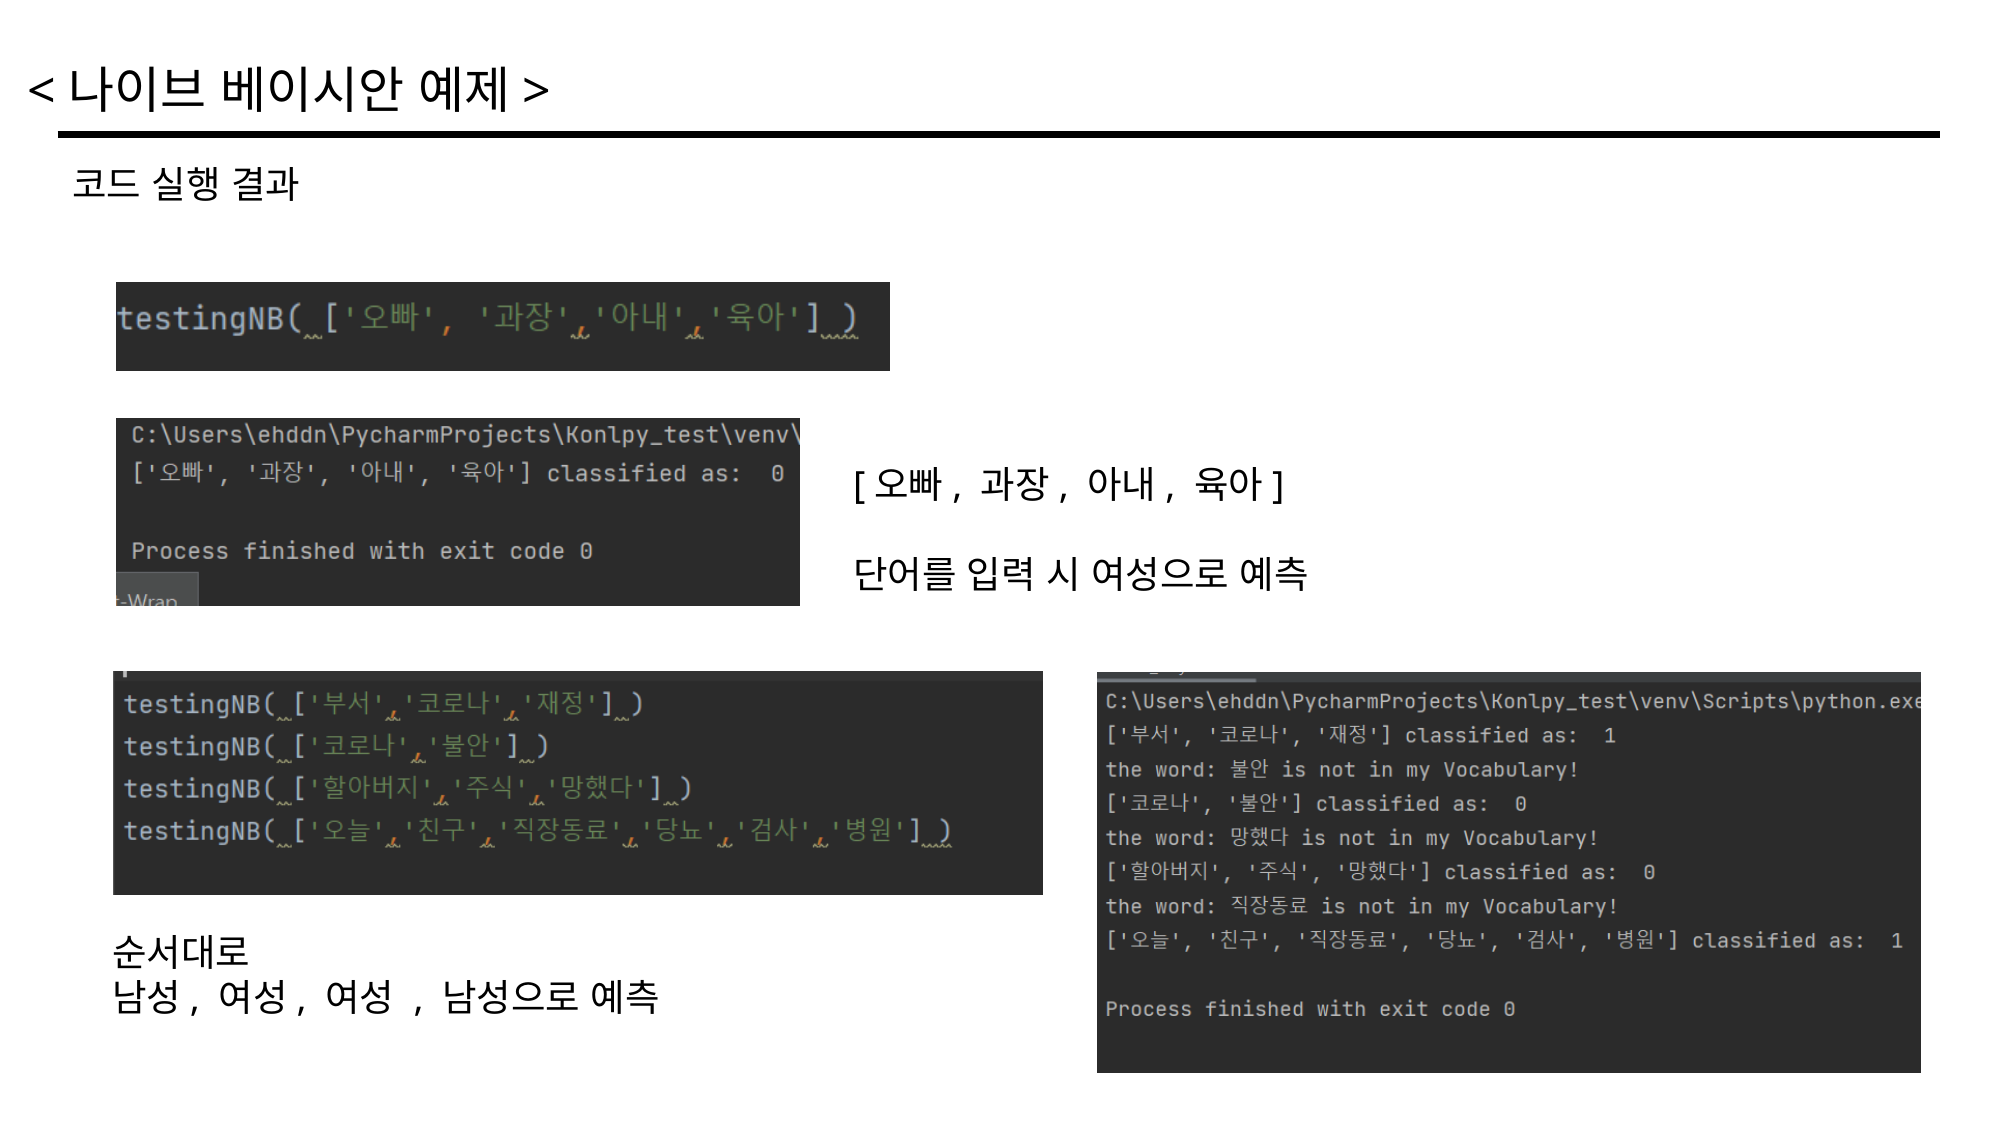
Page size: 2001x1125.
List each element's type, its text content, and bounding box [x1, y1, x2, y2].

text_box [오빠, 과장, 아내, 육아] 단어를 입력 시 여성으로 예측 [838, 453, 1839, 604]
picture [113, 671, 1043, 895]
picture [116, 418, 800, 606]
text_box 순서대로 남성, 여성, 여성 , 남성으로 예측 [97, 921, 1097, 1027]
text_box <나이브 베이시안 예제> [0, 50, 579, 126]
text_box 코드 실행 결과 [57, 153, 445, 214]
picture [116, 282, 890, 371]
picture [1097, 672, 1921, 1073]
